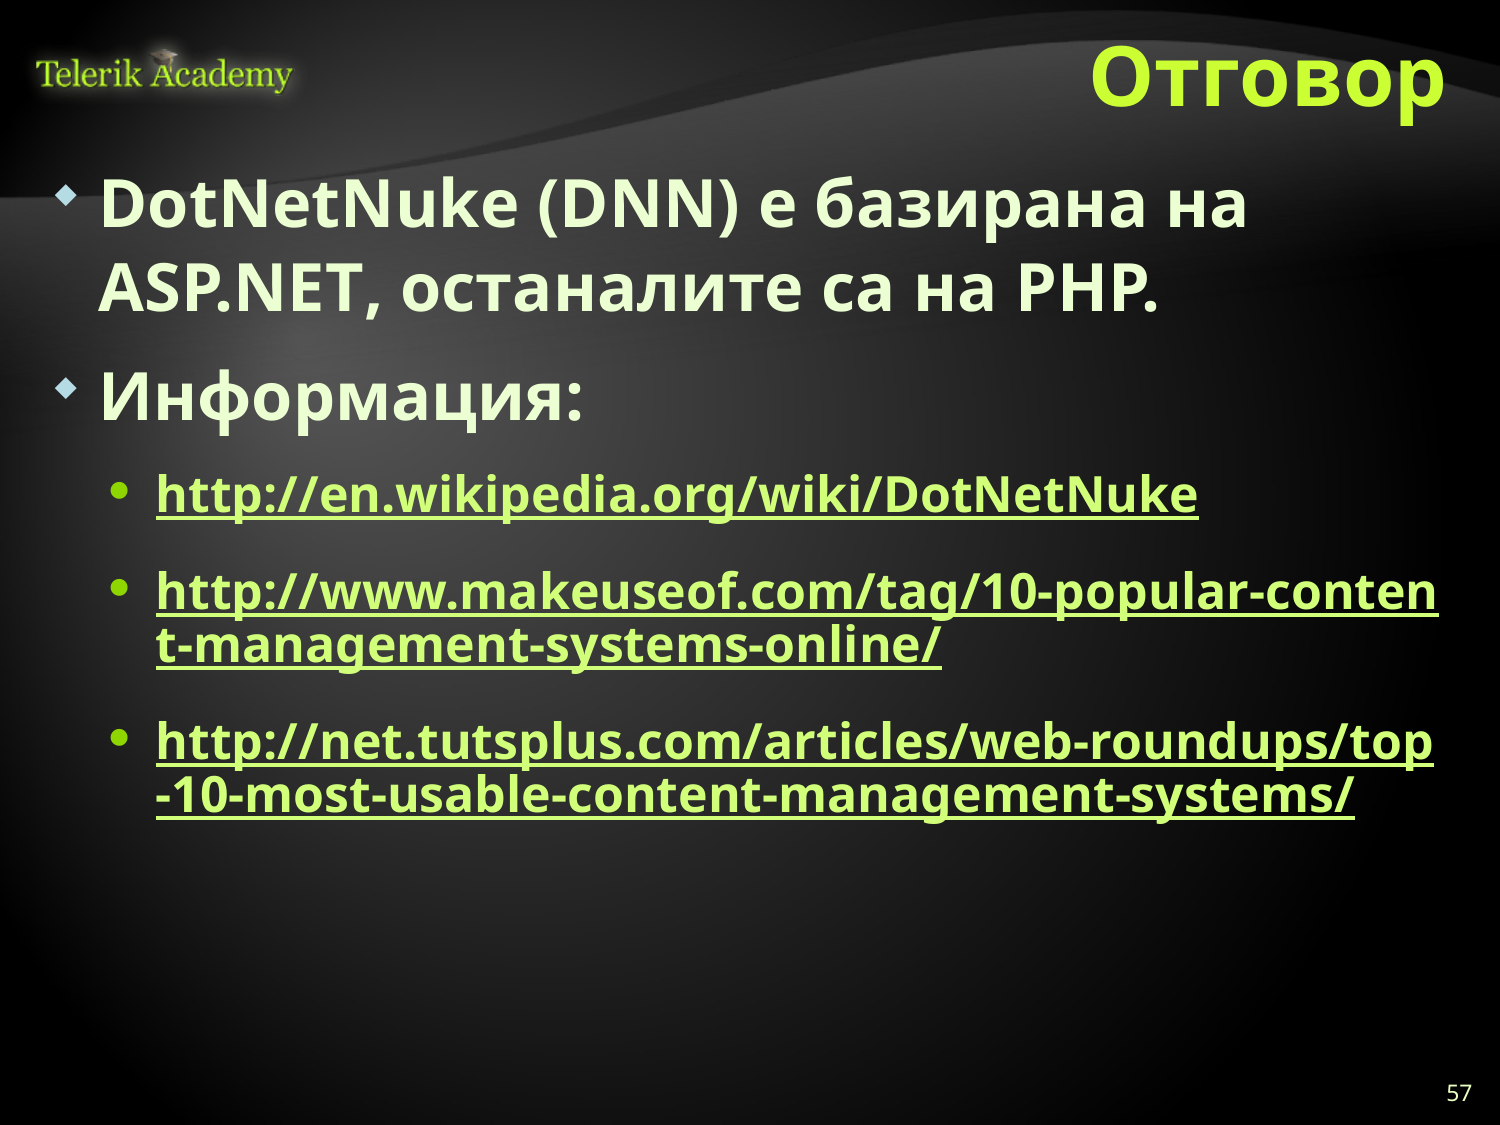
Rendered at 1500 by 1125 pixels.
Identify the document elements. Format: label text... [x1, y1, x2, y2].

title Отговор [300, 12, 1463, 149]
slide_number 57 [1412, 1074, 1488, 1113]
picture [0, 0, 1500, 1125]
list DotNetNuke (DNN) е базирана на ASP.NET, останалите са на PHP. Информация: http://en.wikipedia.org/wiki/DotNetNuke http://www.makeuseof.com/tag/10-popular-content-management-systems-online/ http://net.tutsplus.com/articles/web-roundups/top-10-most-usable-content-management-systems/ [37, 149, 1463, 1100]
